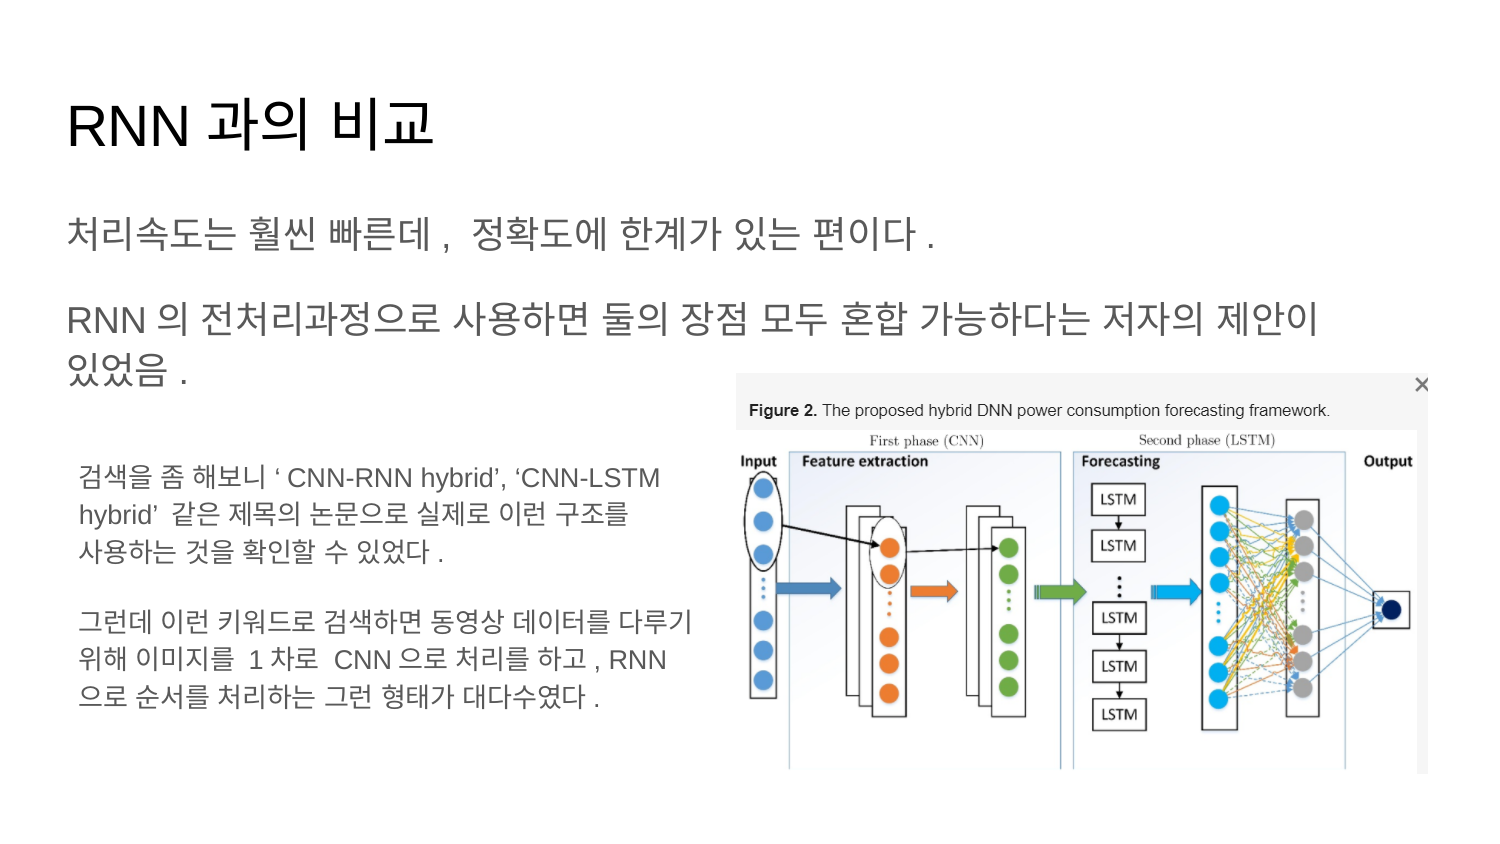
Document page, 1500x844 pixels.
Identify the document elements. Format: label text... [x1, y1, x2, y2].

picture [735, 373, 1428, 774]
title RNN과의 비교 [51, 72, 1449, 167]
text_box 검색을 좀 해보니 ‘CNN-RNN hybrid’, ‘CNN-LSTM hybrid’ 같은 제목의 논문으로 실제로 이런 구조를 사용하는 것을 확인할 수 있었다. 그런데 이런 키워드로 검색하면 동영상 데이터를 다루기 위해 이미지를 1차로 CNN으로 처리를 하고, RNN으로 순서를 처리하는 그런 형태가 대다수였다. [63, 440, 722, 820]
list 처리속도는 훨씬 빠른데, 정확도에 한계가 있는 편이다. RNN의 전처리과정으로 사용하면 둘의 장점 모두 혼합 가능하다는 저자의 제안이 있었음. [51, 189, 1449, 750]
